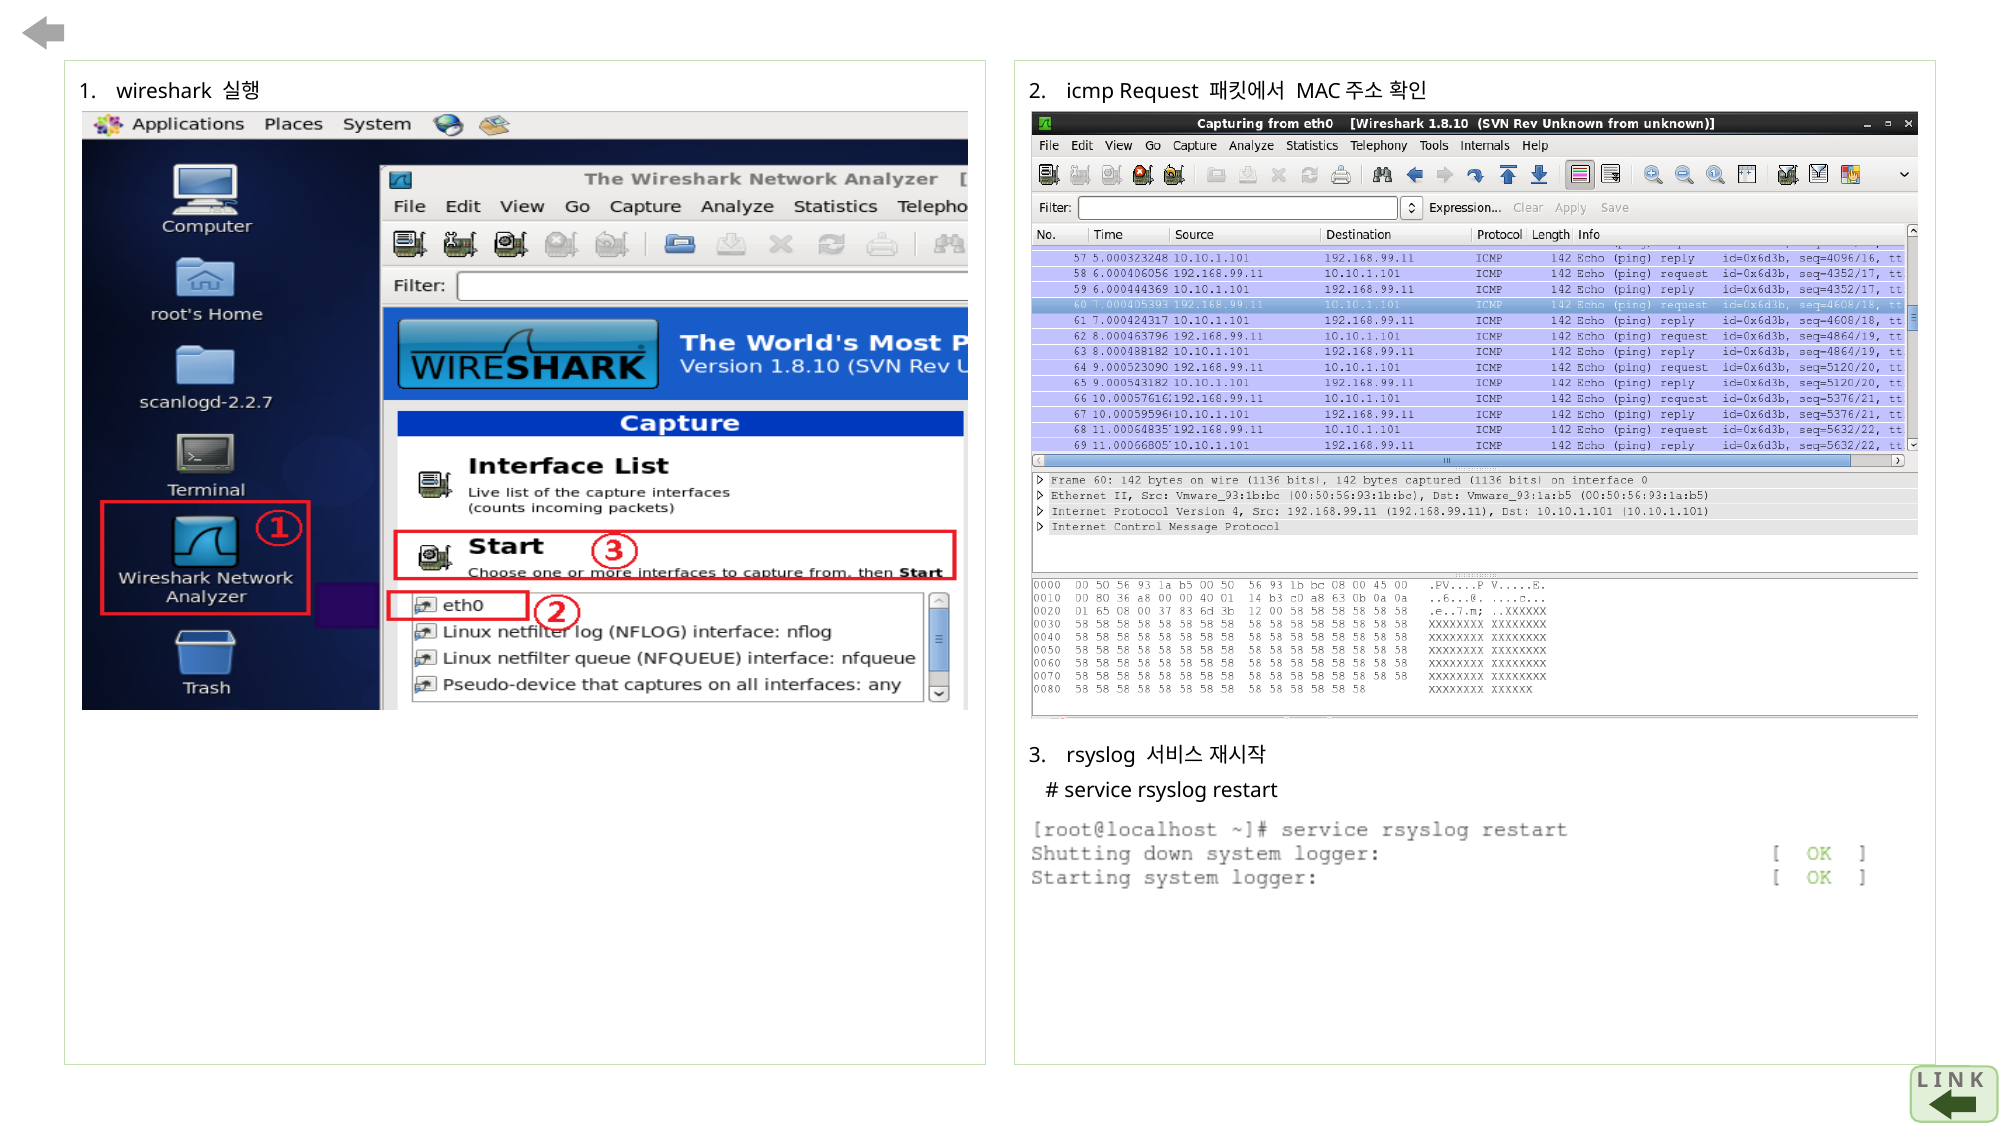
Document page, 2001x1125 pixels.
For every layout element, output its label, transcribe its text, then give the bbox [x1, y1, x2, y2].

text_box [20, 13, 66, 52]
text_box wireshark 실행 [64, 60, 986, 1065]
picture [1031, 111, 1918, 719]
picture [1031, 817, 1901, 892]
text_box icmp Request 패킷에서 MAC주소 확인 rsyslog 서비스 재시작 # service rsyslog restart [1014, 60, 1936, 1065]
picture [81, 111, 968, 710]
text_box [1901, 1059, 2000, 1125]
